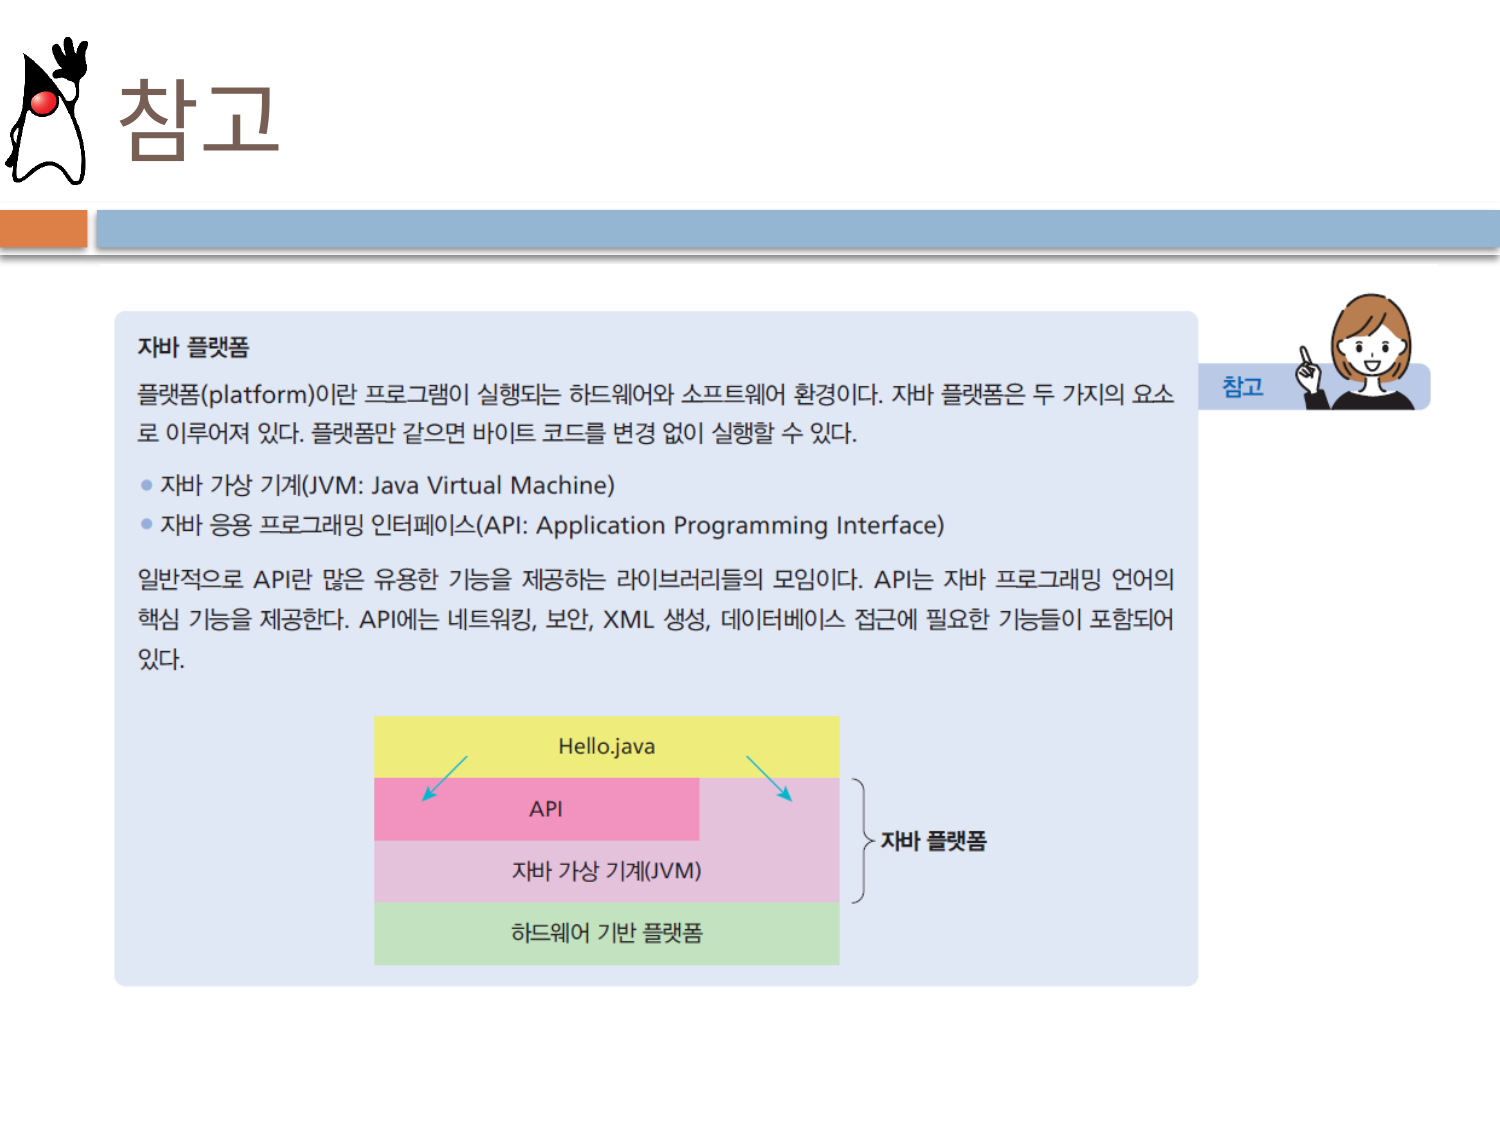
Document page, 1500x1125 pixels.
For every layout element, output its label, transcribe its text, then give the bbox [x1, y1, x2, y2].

title 참고 [100, 37, 1438, 200]
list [100, 264, 1439, 999]
picture [5, 37, 88, 185]
